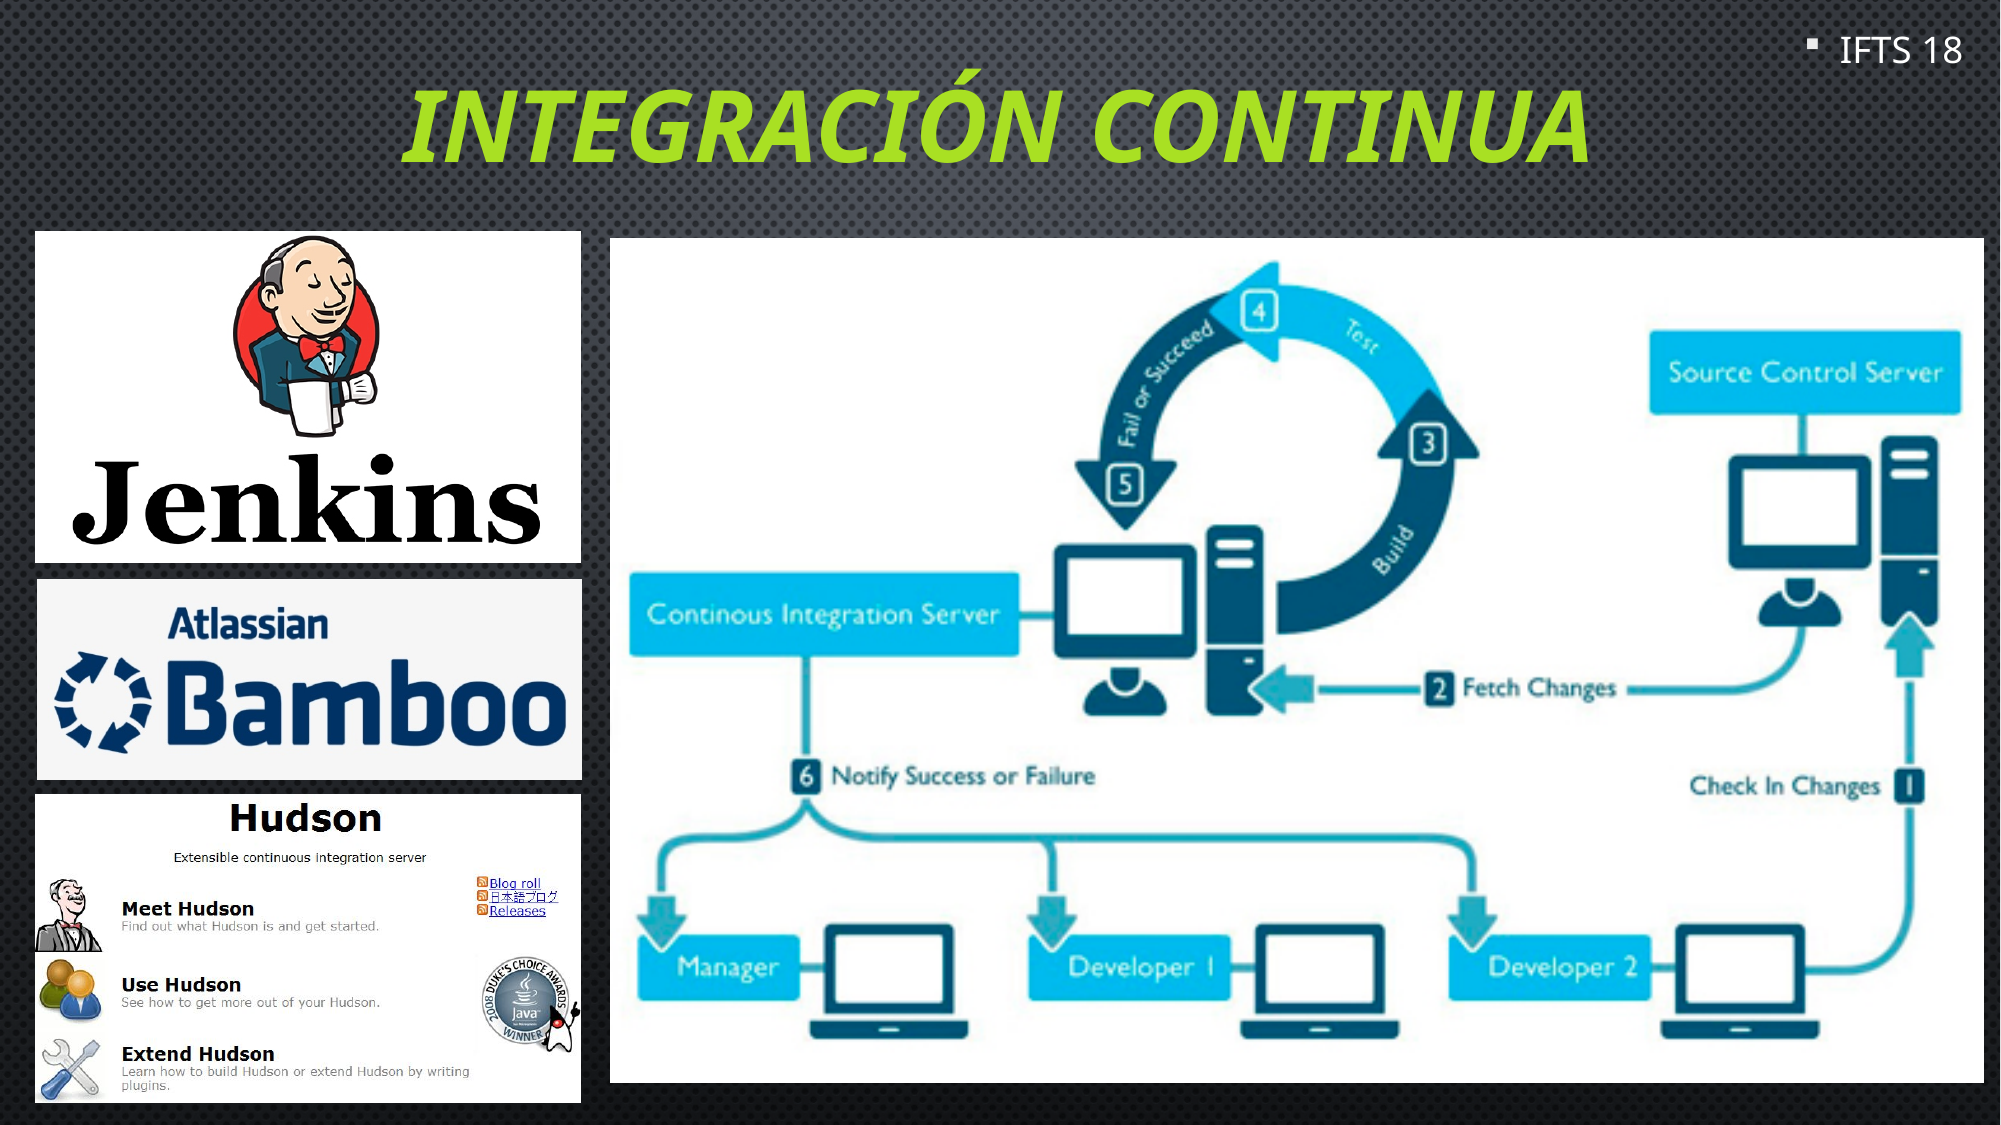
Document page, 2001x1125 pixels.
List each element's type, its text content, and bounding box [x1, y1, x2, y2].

picture [35, 794, 581, 1103]
picture [36, 579, 583, 780]
text_box IFTS 18 [1765, 19, 2000, 79]
title Integración Continua [264, 42, 1736, 202]
picture [35, 231, 581, 564]
picture [609, 237, 1985, 1083]
